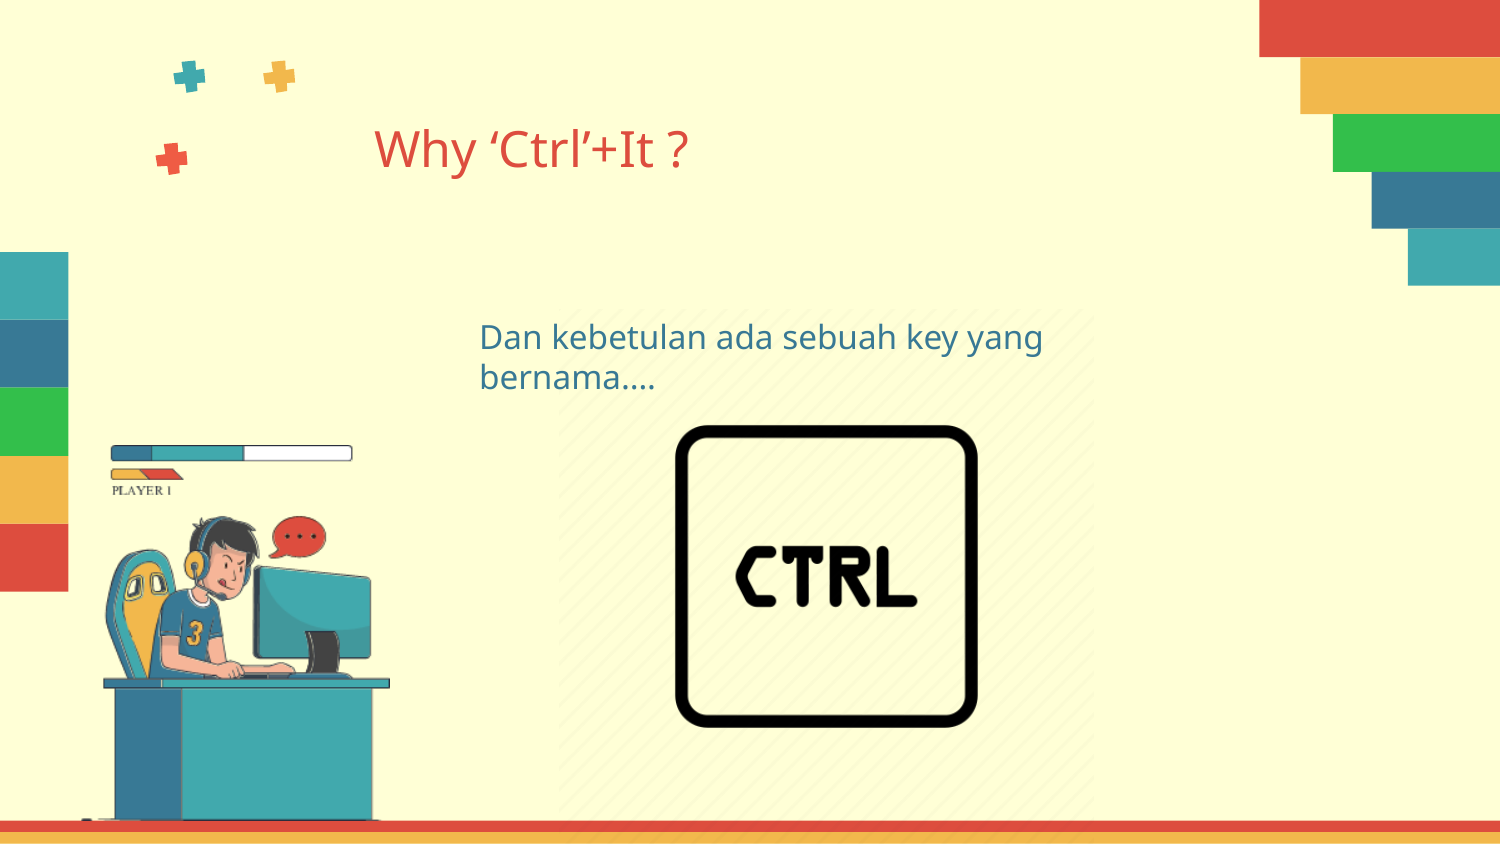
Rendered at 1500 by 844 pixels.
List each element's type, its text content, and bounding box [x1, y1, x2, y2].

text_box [155, 60, 296, 176]
title Why ‘Ctrl’+It ? [359, 101, 1148, 249]
subtitle Dan kebetulan ada sebuah key yang bernama…. [464, 301, 1246, 675]
picture [81, 445, 390, 821]
picture [558, 309, 1094, 844]
